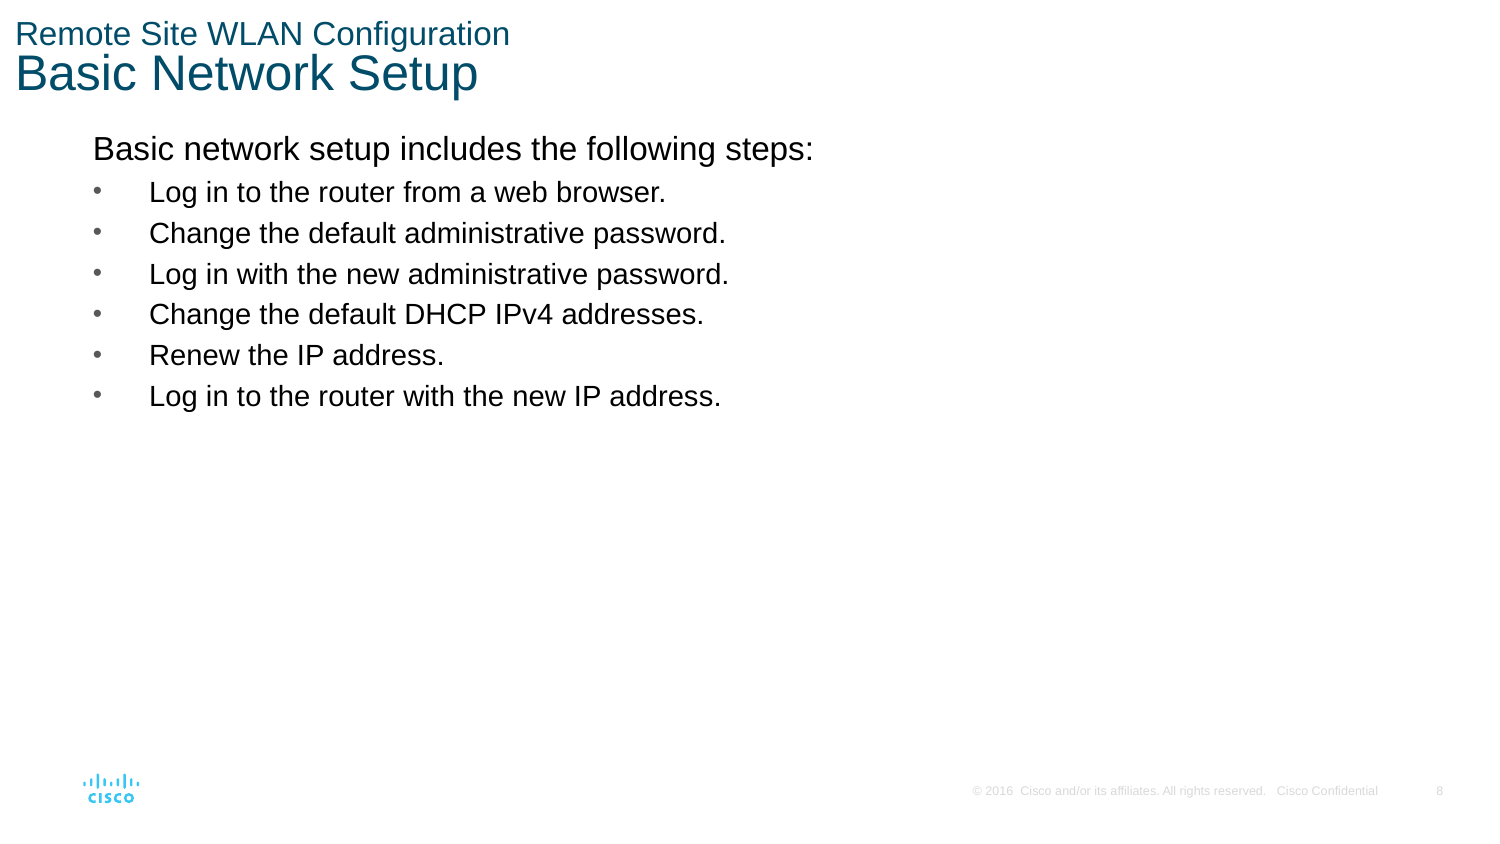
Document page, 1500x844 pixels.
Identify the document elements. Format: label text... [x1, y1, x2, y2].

list Basic network setup includes the following steps: Log in to the router from a web browser. Change the default administrative password. Log in with the new administrative password. Change the default DHCP IPv4 addresses. Renew the IP address. Log in to the router with the new IP address. [77, 120, 1437, 726]
title Remote Site WLAN Configuration Basic Network Setup [0, 0, 1369, 121]
